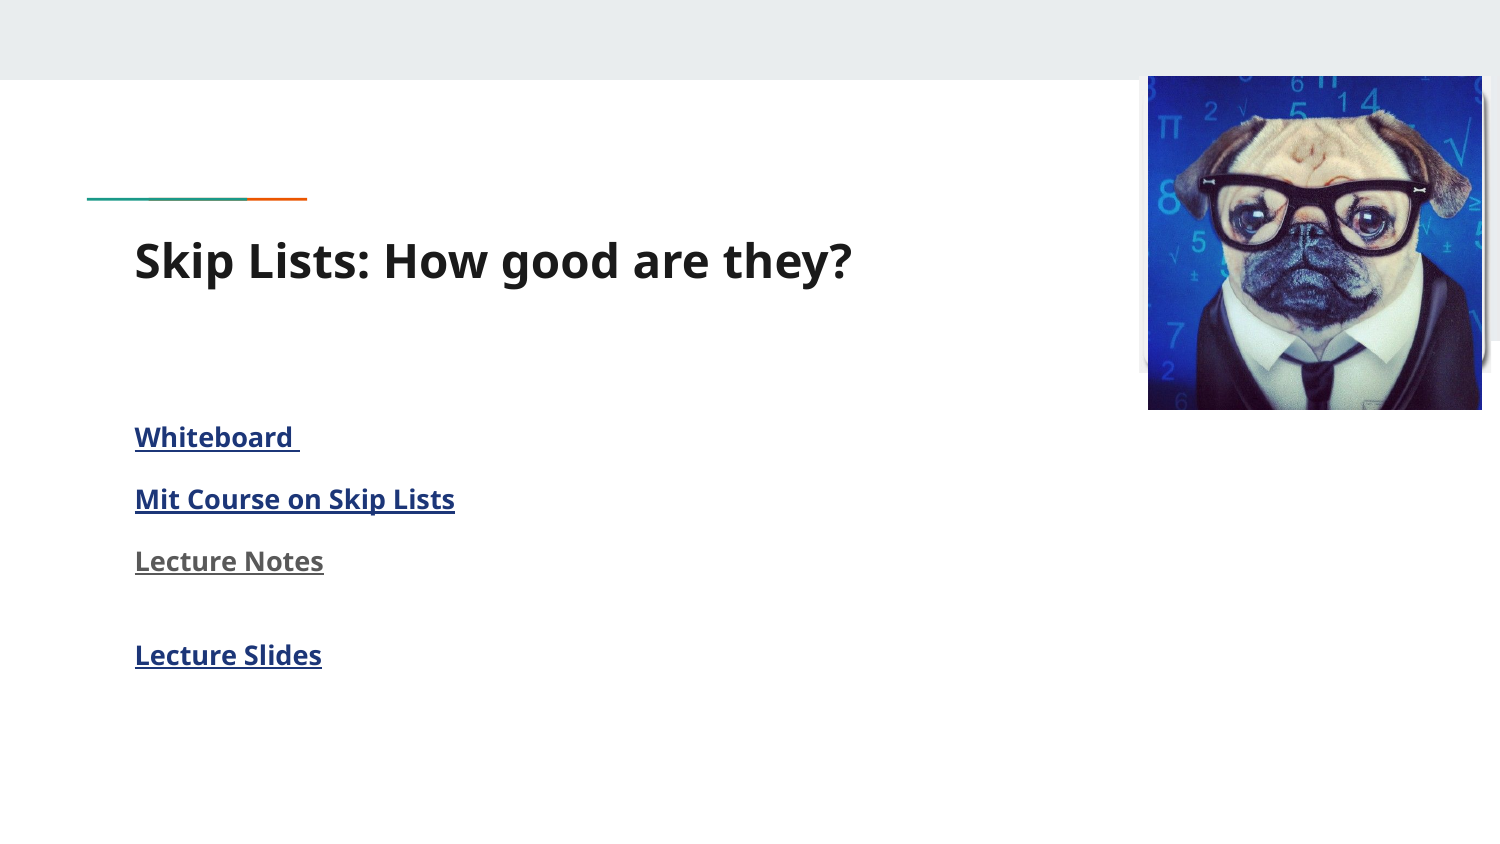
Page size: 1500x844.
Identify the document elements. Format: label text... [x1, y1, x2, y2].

title Skip Lists: How good are they? [119, 216, 1133, 305]
picture [1138, 75, 1500, 410]
list Whiteboard Mit Course on Skip Lists Lecture Notes Lecture Slides [119, 341, 1139, 838]
